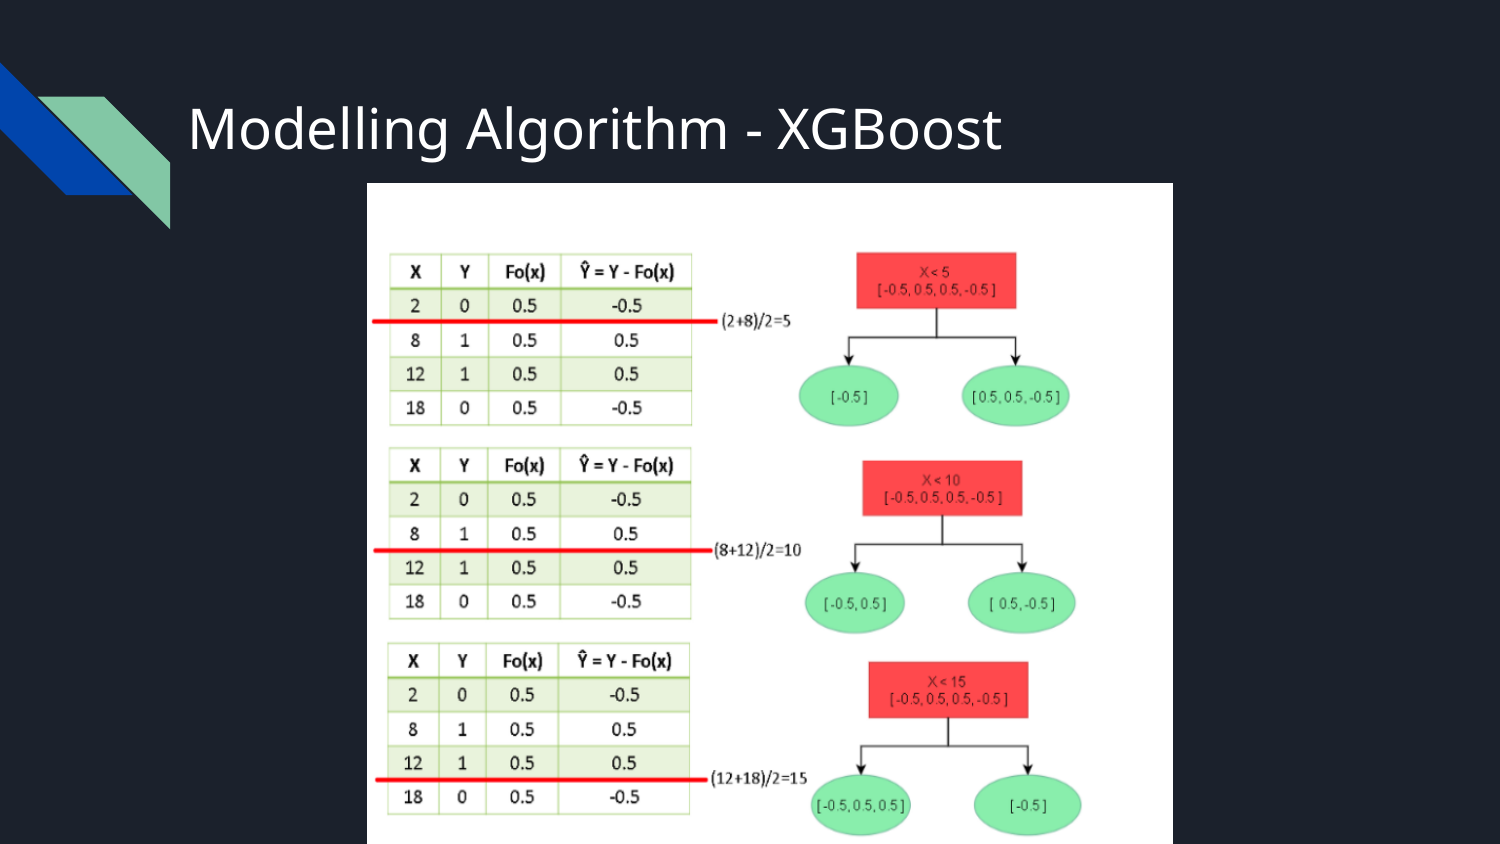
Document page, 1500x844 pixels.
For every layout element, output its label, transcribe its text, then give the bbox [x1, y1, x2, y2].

title Modelling Algorithm - XGBoost [172, 78, 1424, 184]
picture [367, 182, 1173, 844]
